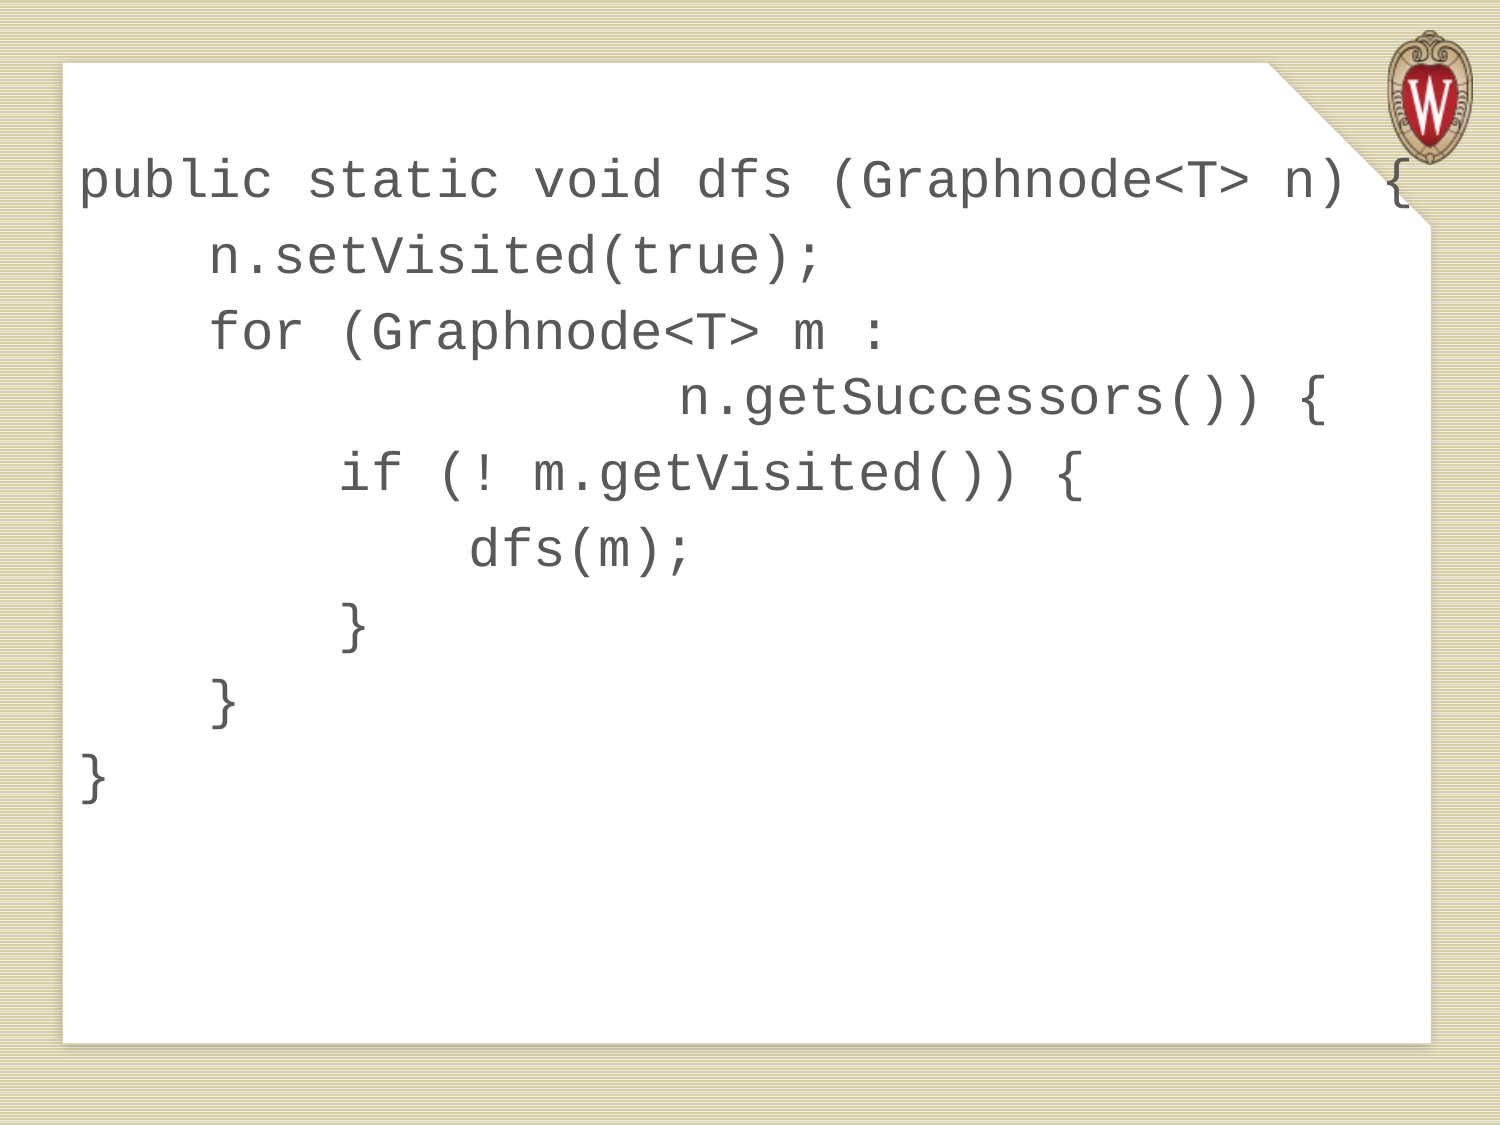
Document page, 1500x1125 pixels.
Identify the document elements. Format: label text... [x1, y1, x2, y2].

subtitle public static void dfs (Graphnode<T> n) { n.setVisited(true); for (Graphnode<T> m : n.getSuccessors()) { if (! m.getVisited()) { dfs(m); } } } [78, 143, 1415, 887]
